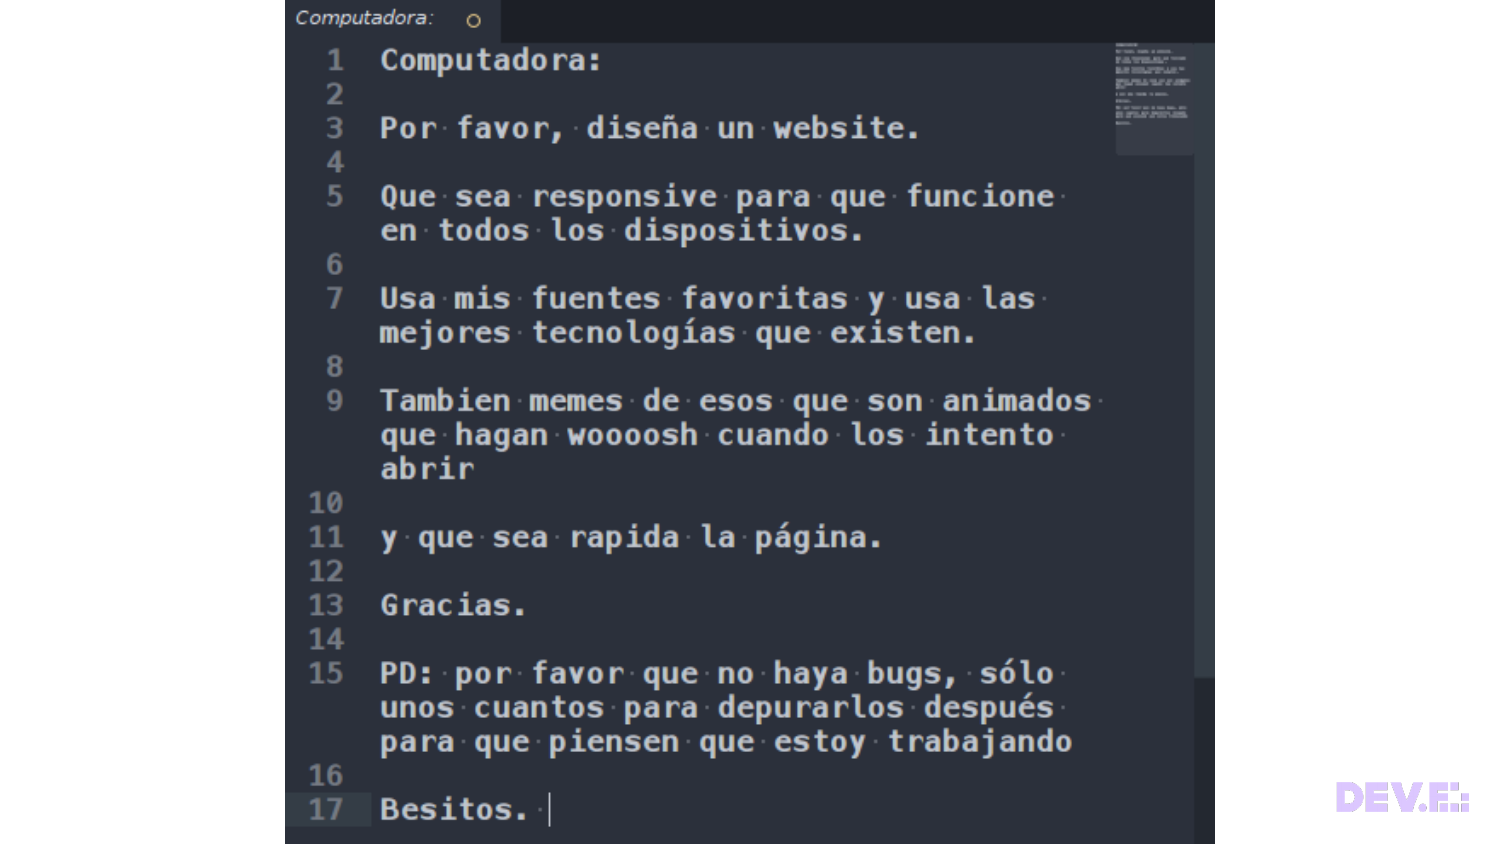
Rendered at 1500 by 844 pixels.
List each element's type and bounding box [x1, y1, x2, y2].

picture [285, 0, 1215, 844]
picture [1330, 776, 1474, 818]
